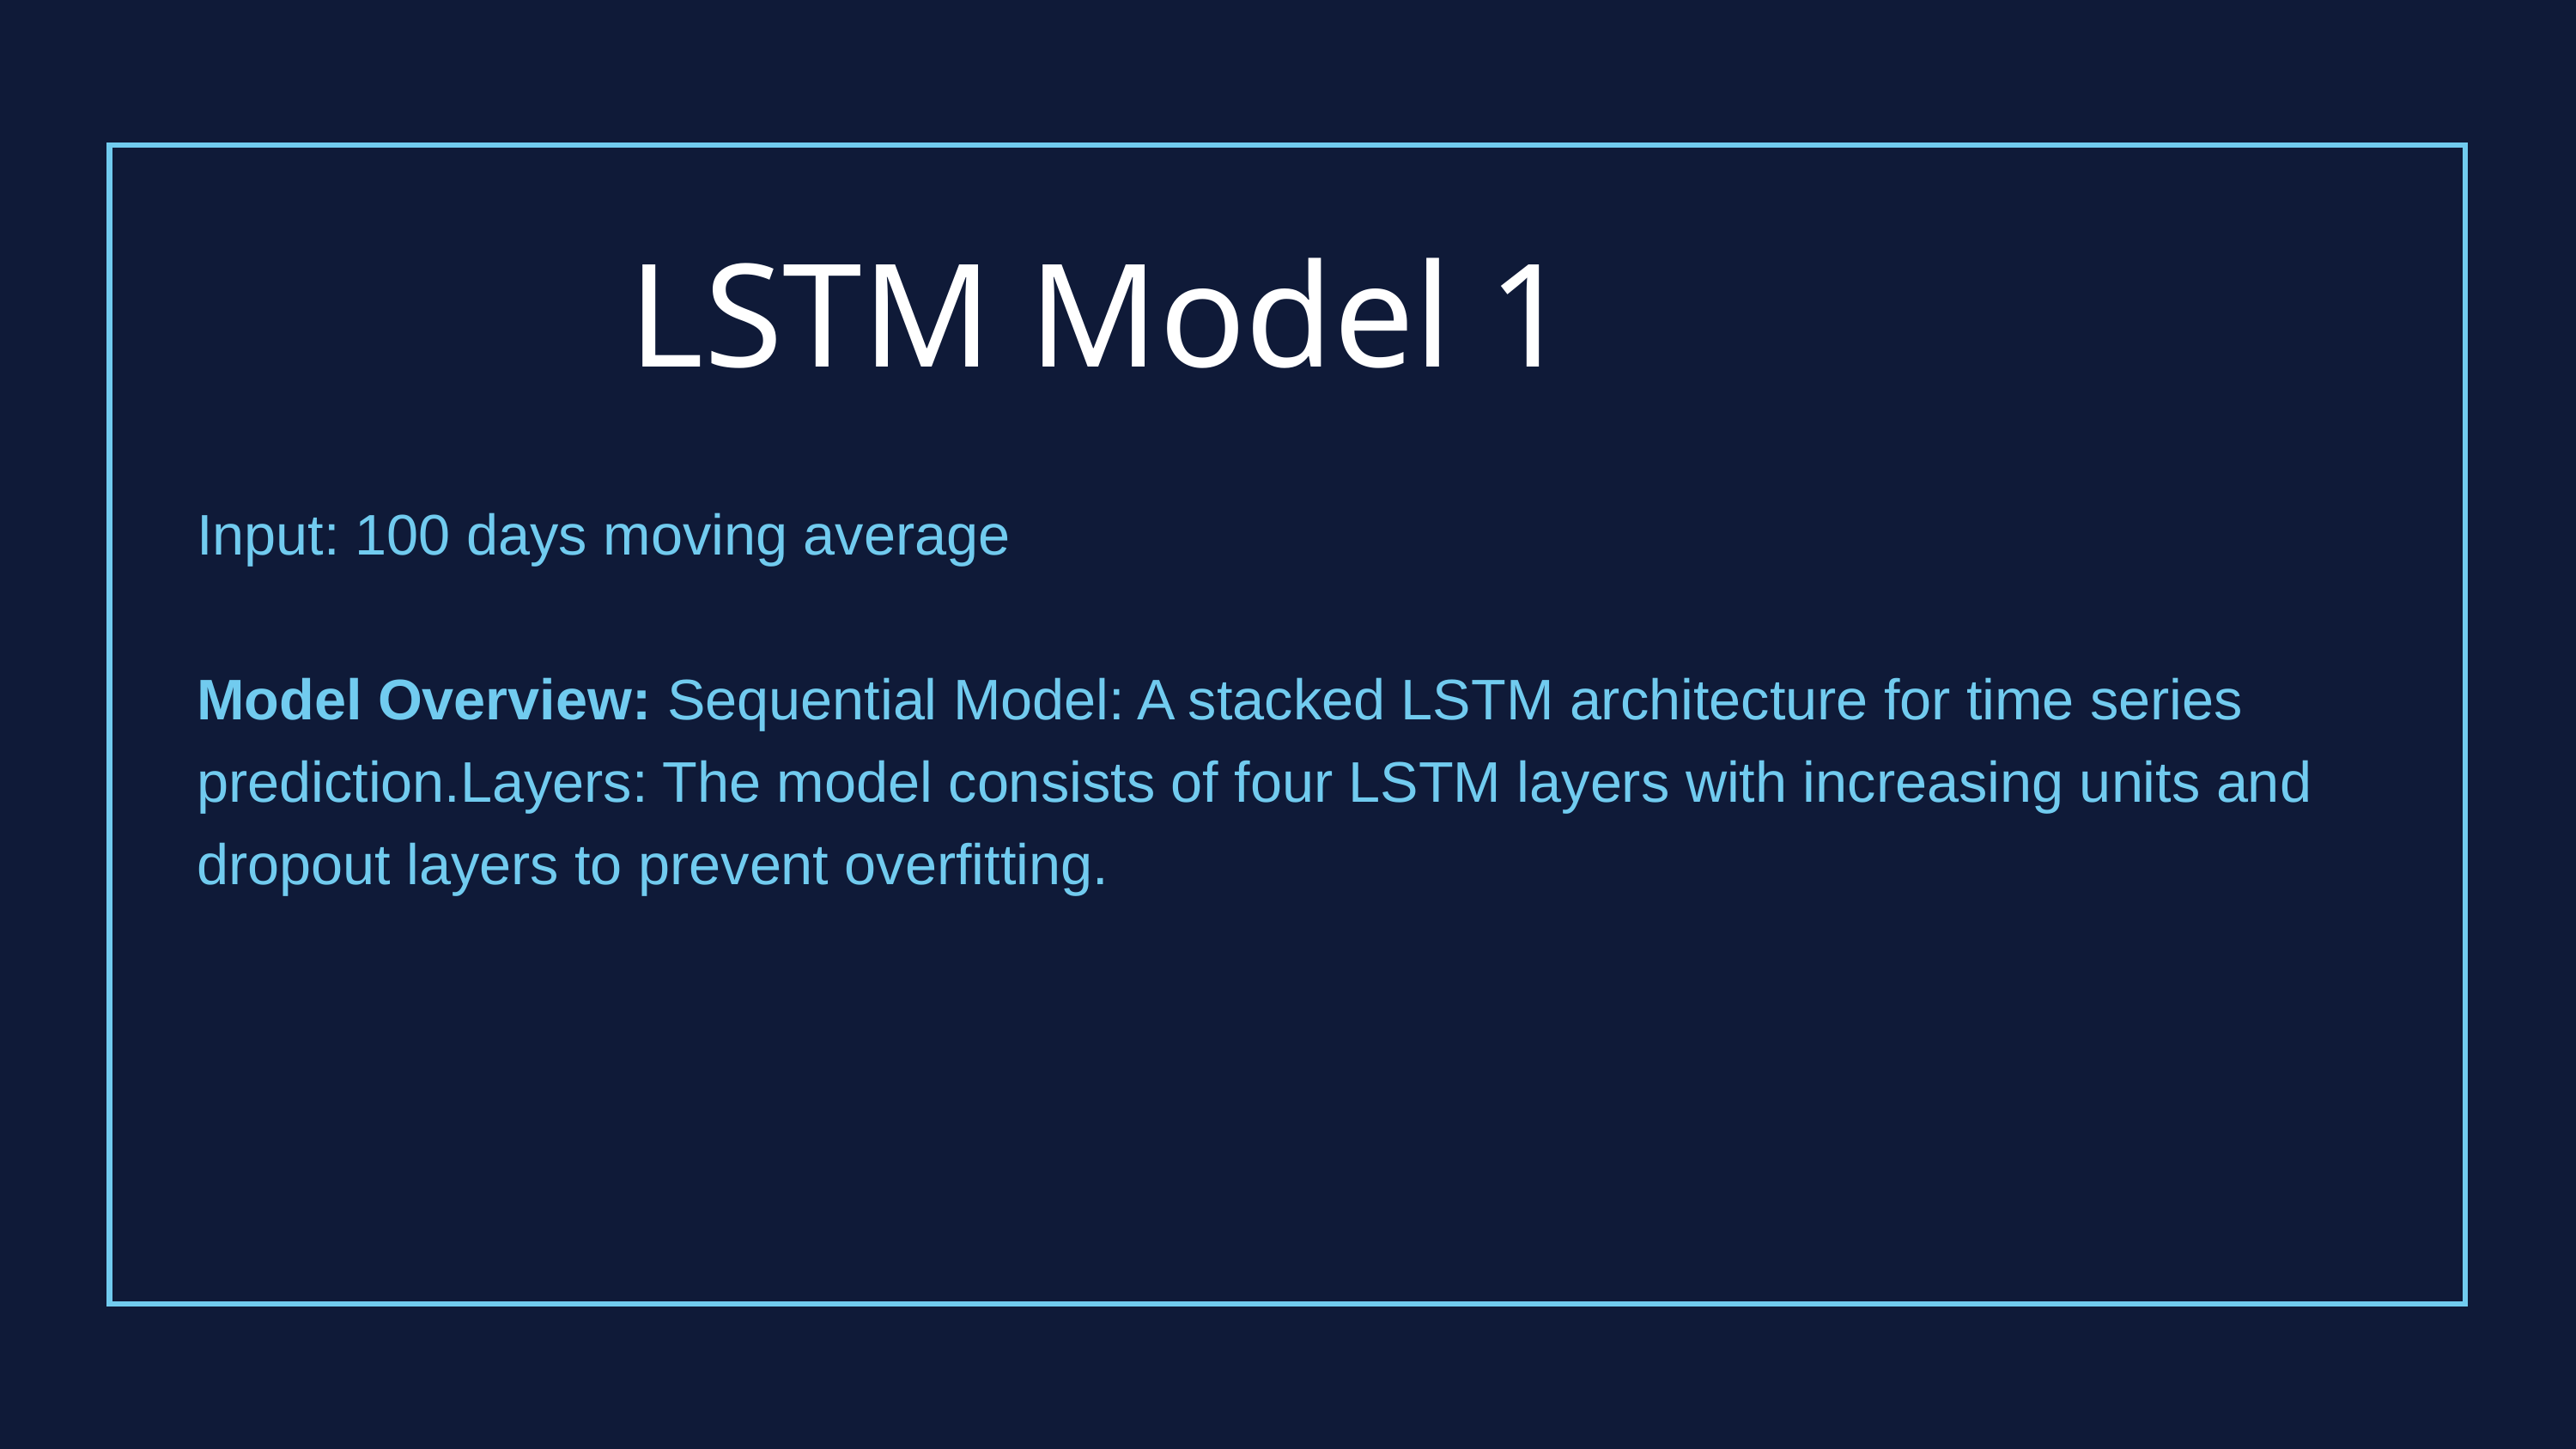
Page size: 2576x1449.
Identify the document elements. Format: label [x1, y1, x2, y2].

text_box [109, 118, 2465, 1304]
